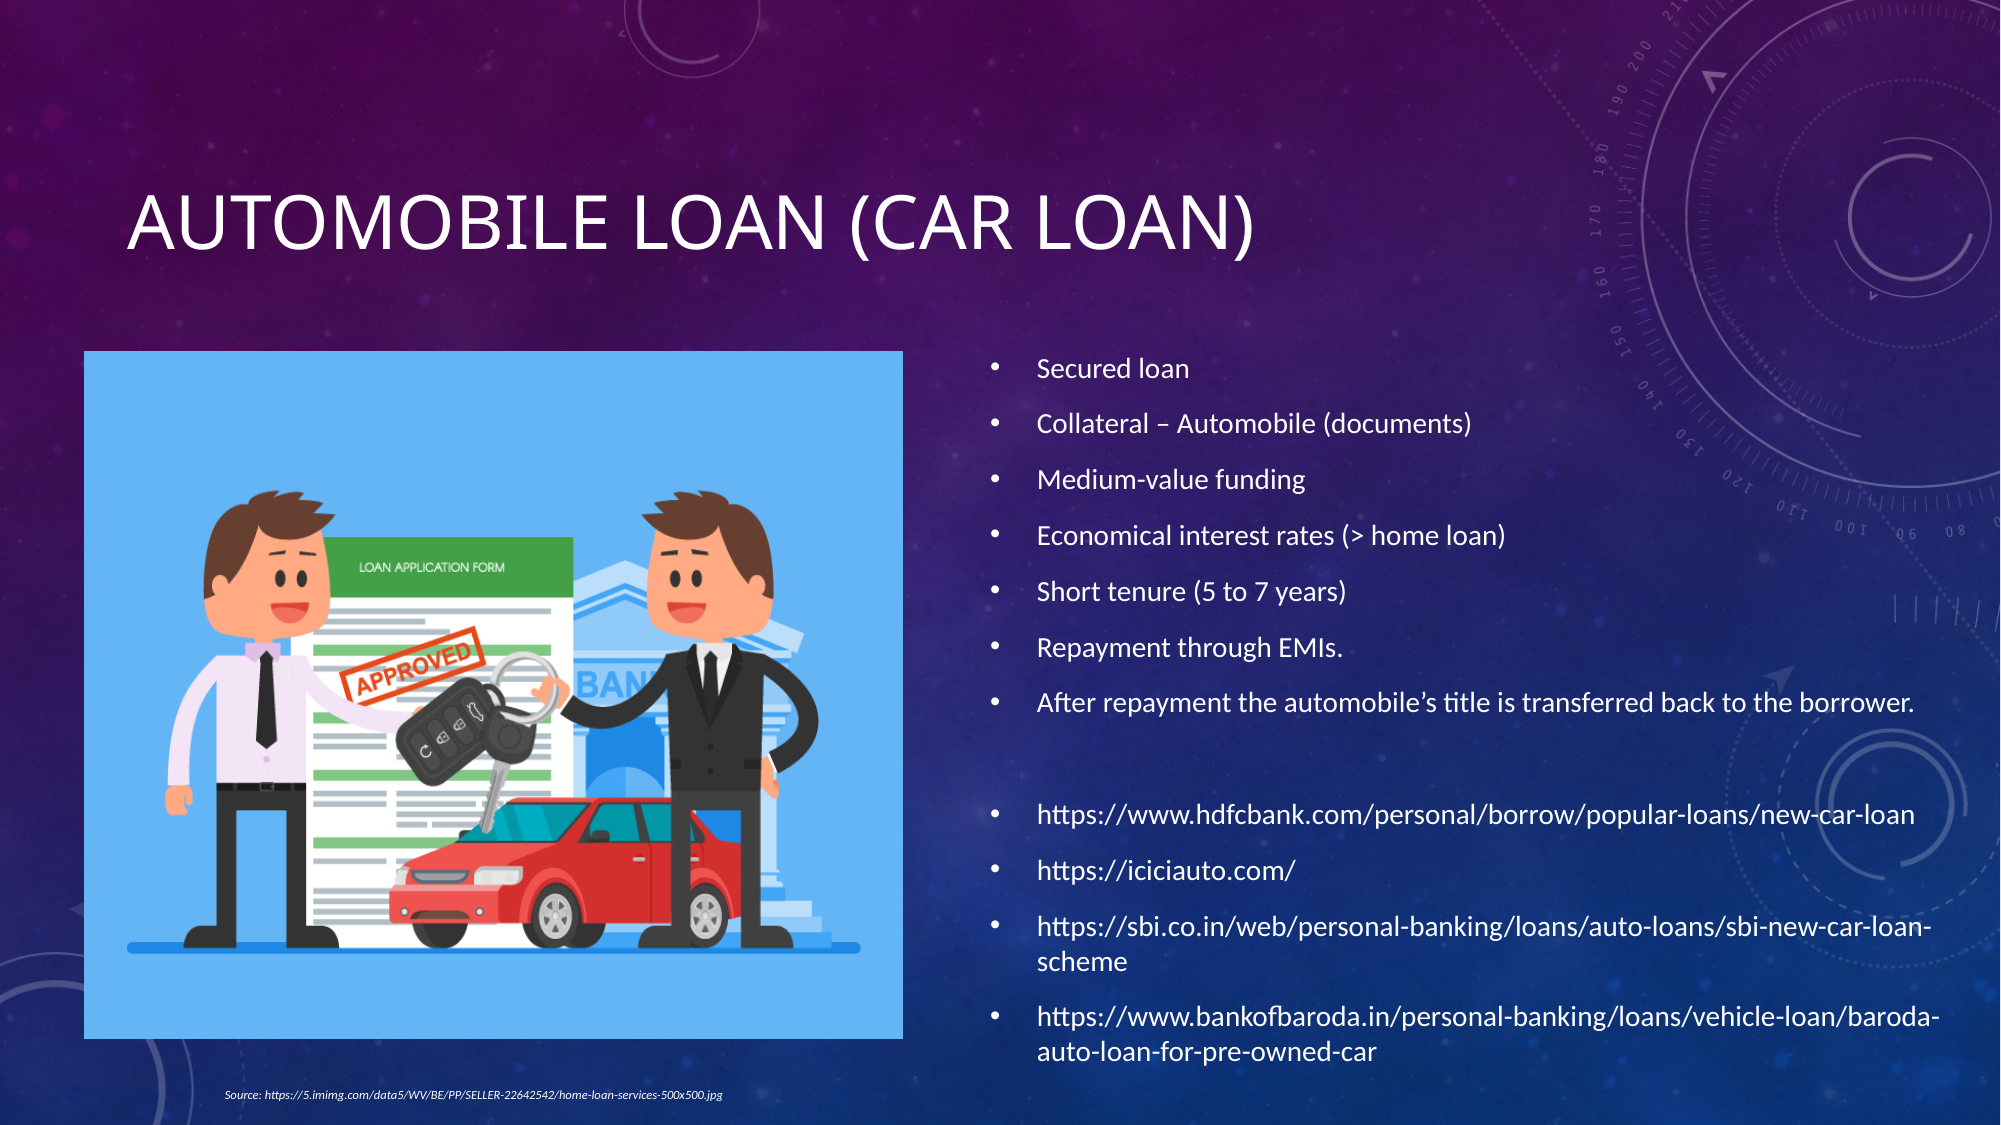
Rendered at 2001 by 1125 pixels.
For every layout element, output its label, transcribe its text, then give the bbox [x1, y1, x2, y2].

picture [0, 0, 2001, 1125]
title Automobile loan (Car Loan) [112, 99, 1775, 339]
list Secured loan Collateral – Automobile (documents) Medium-value funding Economical interest rates (> home loan) Short tenure (5 to 7 years) Repayment through EMIs. After repayment the automobile’s title is transferred back to the borrower. https://www.hdfcbank.com/personal/borrow/popular-loans/new-car-loan https://iciciauto.com/ https://sbi.co.in/web/personal-banking/loans/auto-loans/sbi-new-car-loan-scheme https://www.bankofbaroda.in/personal-banking/loans/vehicle-loan/baroda-auto-loan-for-pre-owned-car [975, 294, 1956, 1067]
text_box Source: https://5.imimg.com/data5/WV/BE/PP/SELLER-22642542/home-loan-services-500x500.jpg [209, 1079, 746, 1110]
